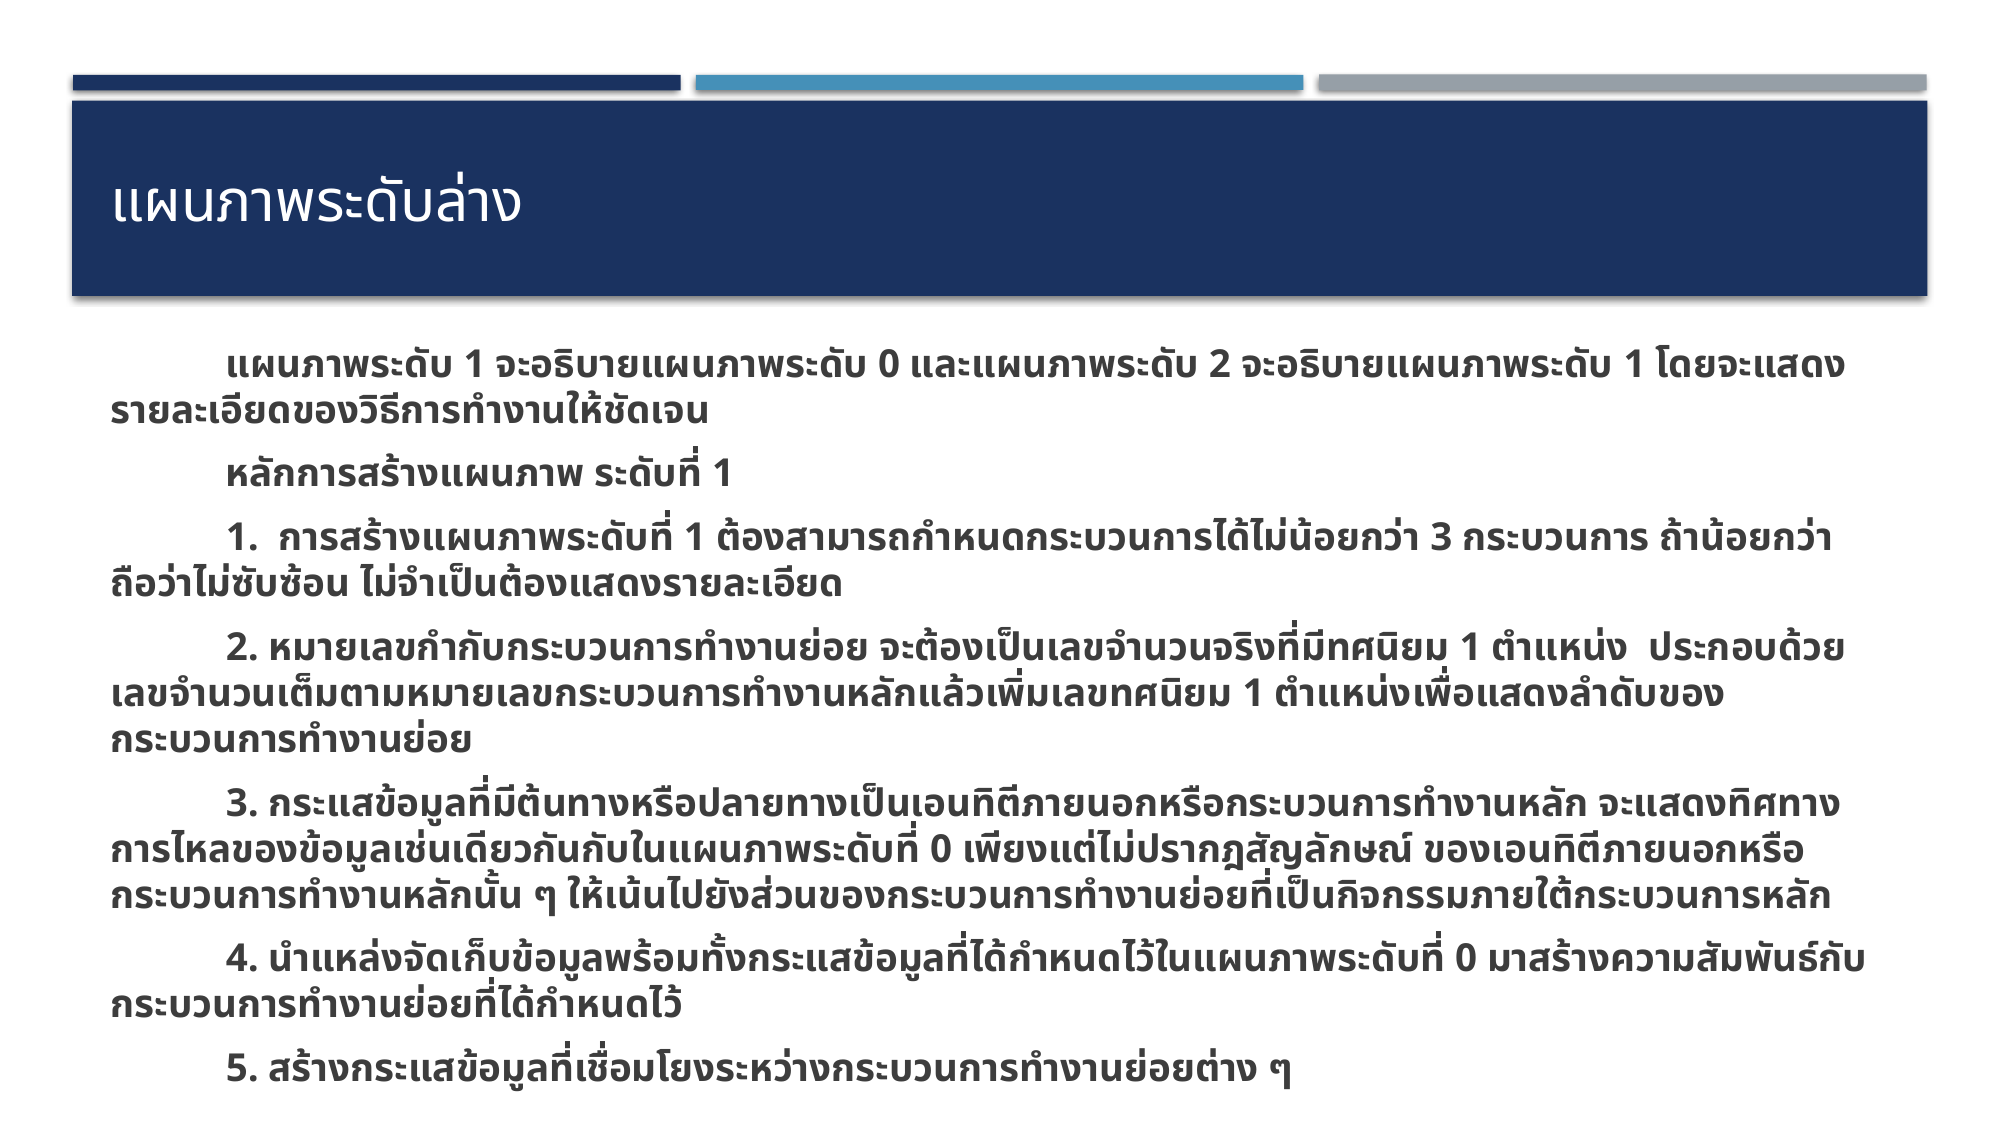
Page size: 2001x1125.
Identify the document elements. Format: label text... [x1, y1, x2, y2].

list แผนภาพระดับ 1 จะอธิบายแผนภาพระดับ 0 และแผนภาพระดับ 2 จะอธิบายแผนภาพระดับ 1 โดยจะแสดงรายละเอียดของวิธีการทำงานให้ชัดเจน หลักการสร้างแผนภาพ ระดับที่ 1 1. การสร้างแผนภาพระดับที่ 1 ต้องสามารถกำหนดกระบวนการได้ไม่น้อยกว่า 3 กระบวนการ ถ้าน้อยกว่าถือว่าไม่ซับซ้อน ไม่จำเป็นต้องแสดงรายละเอียด 2. หมายเลขกำกับกระบวนการทำงานย่อย จะต้องเป็นเลขจำนวนจริงที่มีทศนิยม 1 ตำแหน่ง ประกอบด้วยเลขจำนวนเต็มตามหมายเลขกระบวนการทำงานหลักแล้วเพิ่มเลขทศนิยม 1 ตำแหน่งเพื่อแสดงลำดับของกระบวนการทำงานย่อย 3. กระแสข้อมูลที่มีต้นทางหรือปลายทางเป็นเอนทิตีภายนอกหรือกระบวนการทำงานหลัก จะแสดงทิศทางการไหลของข้อมูลเช่นเดียวกันกับในแผนภาพระดับที่ 0 เพียงแต่ไม่ปรากฎสัญลักษณ์ ของเอนทิตีภายนอกหรือกระบวนการทำงานหลักนั้น ๆ ให้เน้นไปยังส่วนของกระบวนการทำงานย่อยที่เป็นกิจกรรมภายใต้กระบวนการหลัก 4. นำแหล่งจัดเก็บข้อมูลพร้อมทั้งกระแสข้อมูลที่ได้กำหนดไว้ในแผนภาพระดับที่ 0 มาสร้างความสัมพันธ์กับกระบวนการทำงานย่อยที่ได้กำหนดไว้ 5. สร้างกระแสข้อมูลที่เชื่อมโยงระหว่างกระบวนการทำงานย่อยต่าง ๆ [95, 331, 1905, 1100]
title แผนภาพระดับล่าง [95, 115, 1905, 282]
